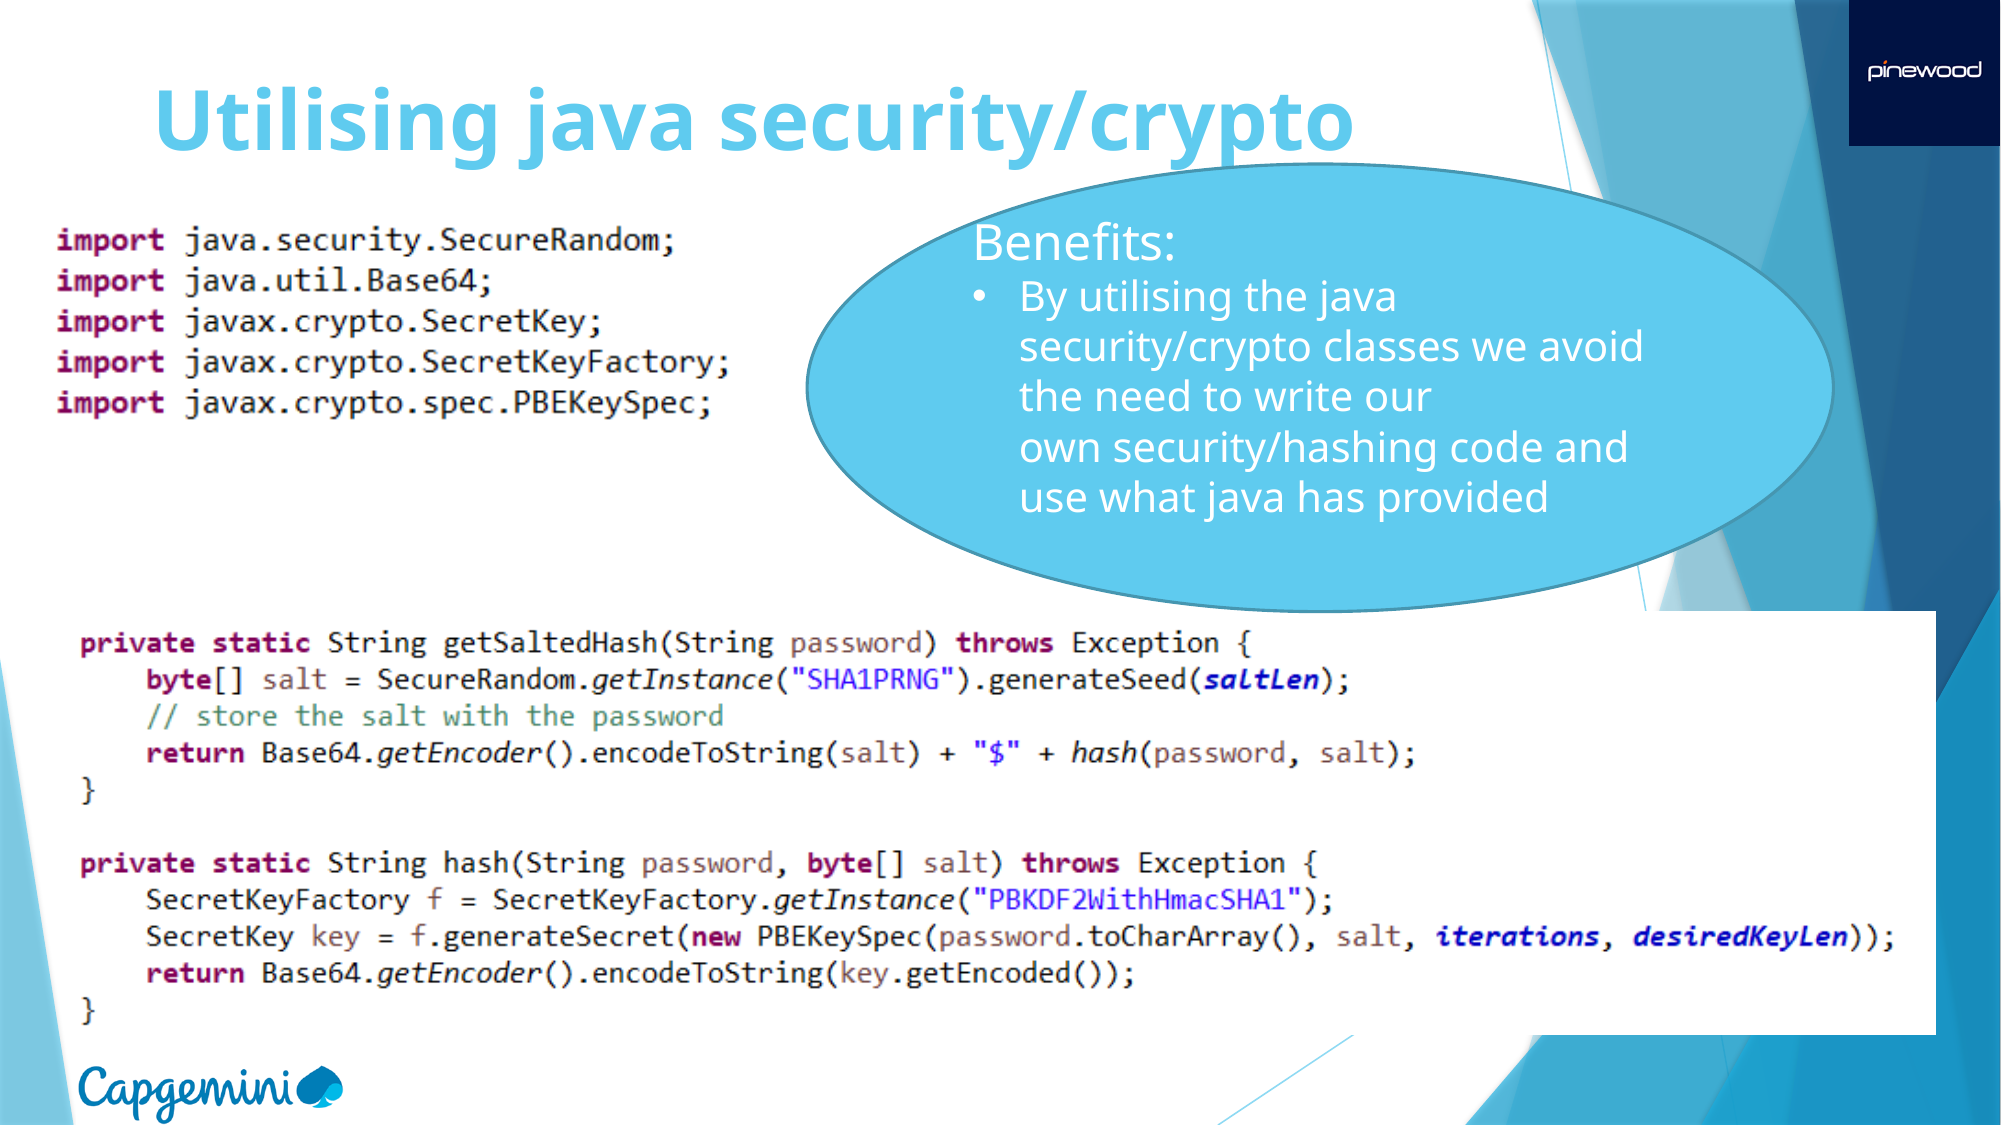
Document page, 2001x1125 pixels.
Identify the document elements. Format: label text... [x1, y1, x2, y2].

picture [53, 214, 779, 433]
picture [69, 611, 1937, 1036]
title Utilising java security/crypto [137, 59, 1863, 278]
picture [1848, 0, 2000, 146]
text_box Benefits: By utilising the java security/crypto classes we avoid the need to write our own security/hashing code and use what java has provided [805, 162, 1835, 609]
picture [76, 1061, 345, 1125]
